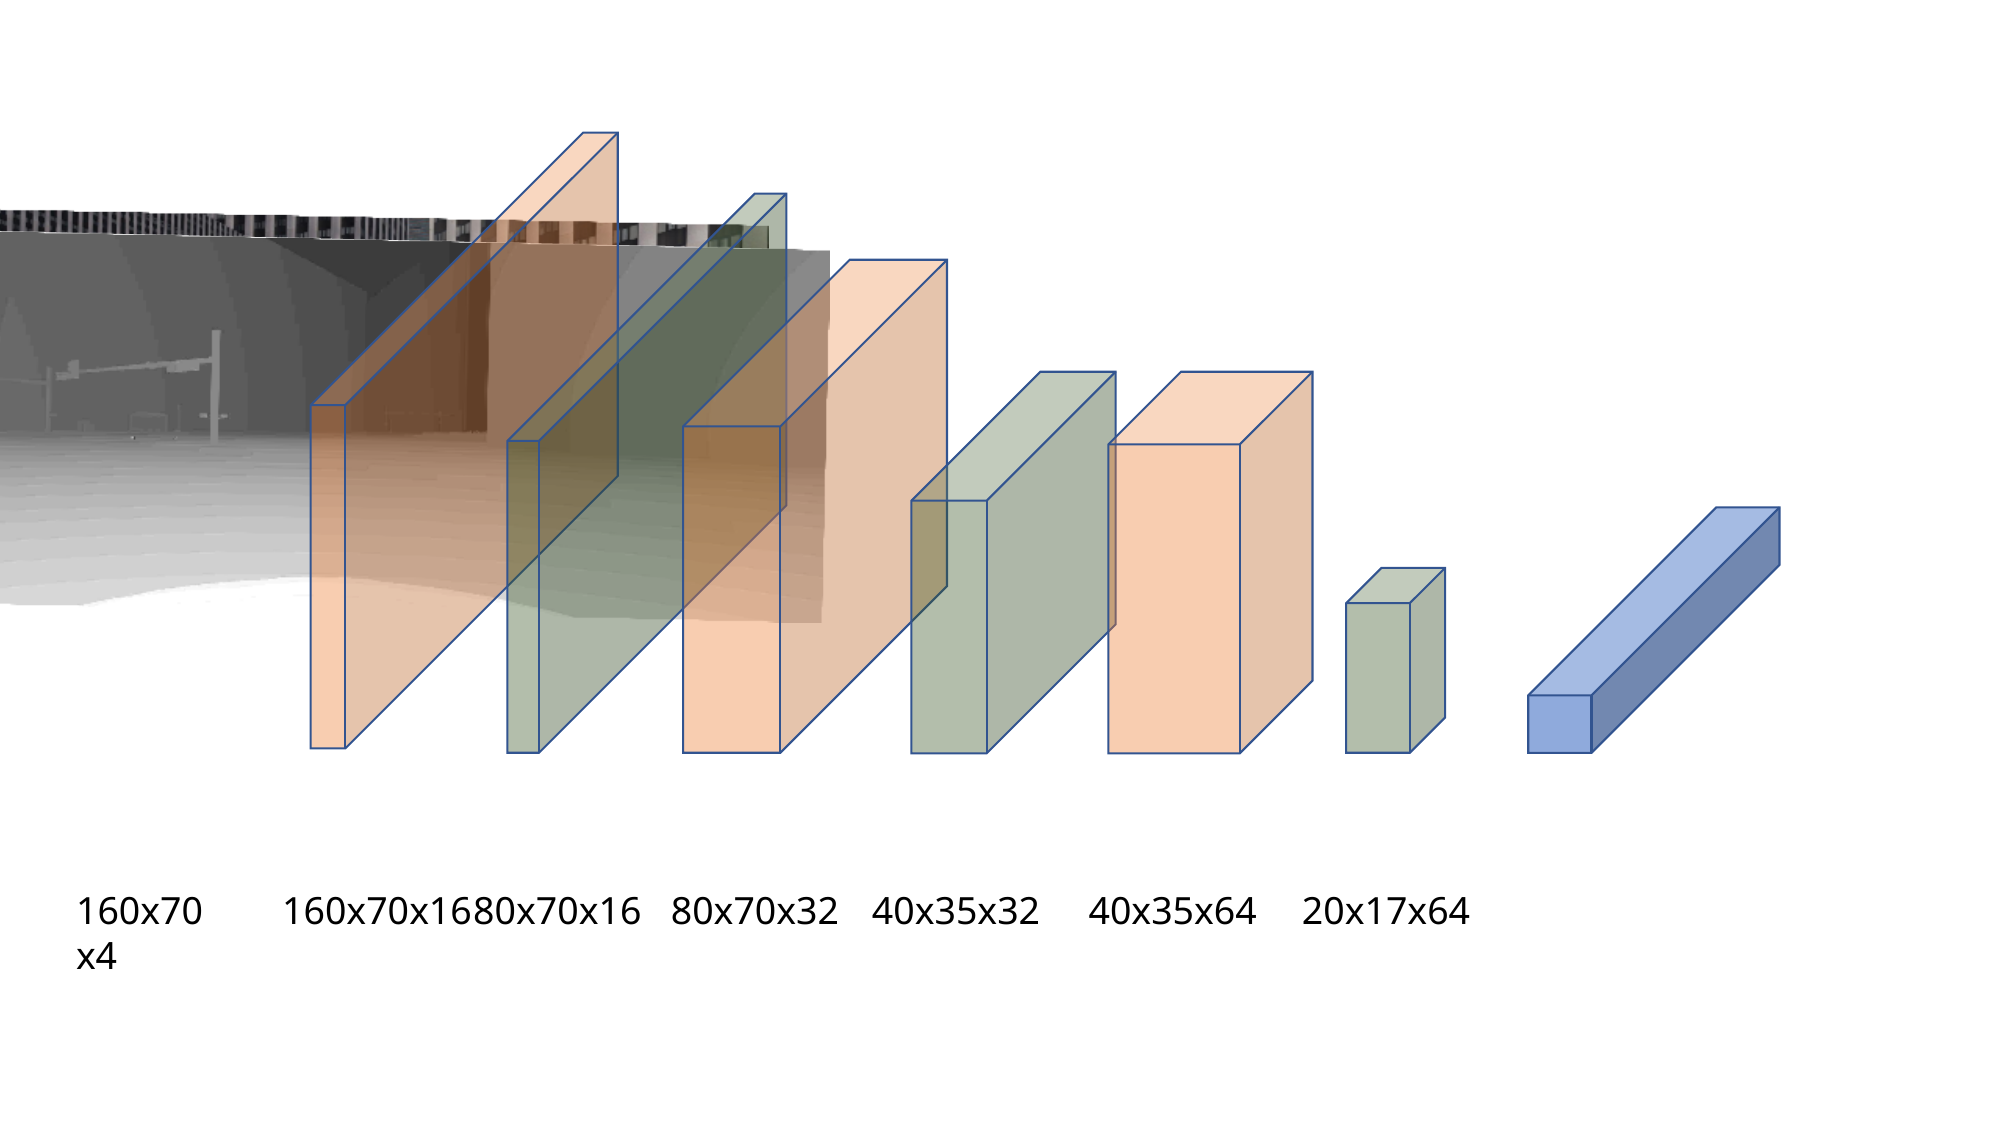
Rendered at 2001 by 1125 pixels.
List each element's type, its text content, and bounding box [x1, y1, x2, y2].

text_box [309, 612, 484, 750]
text_box [732, 192, 788, 214]
text_box [1527, 506, 1781, 754]
text_box [682, 612, 910, 754]
text_box 80x70x16 [458, 879, 656, 939]
text_box 40x35x32 [857, 879, 1056, 939]
text_box 20x17x64 [1287, 879, 1486, 939]
text_box [1107, 370, 1314, 755]
text_box 160x70x16 [267, 879, 458, 939]
text_box [910, 370, 1117, 755]
text_box [826, 258, 949, 464]
text_box [506, 612, 682, 754]
text_box 160x70x4 [61, 879, 238, 984]
text_box [500, 131, 619, 214]
text_box 40x35x64 [1073, 879, 1272, 939]
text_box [0, 214, 826, 612]
text_box [1345, 566, 1447, 754]
text_box 80x70x32 [656, 879, 855, 939]
